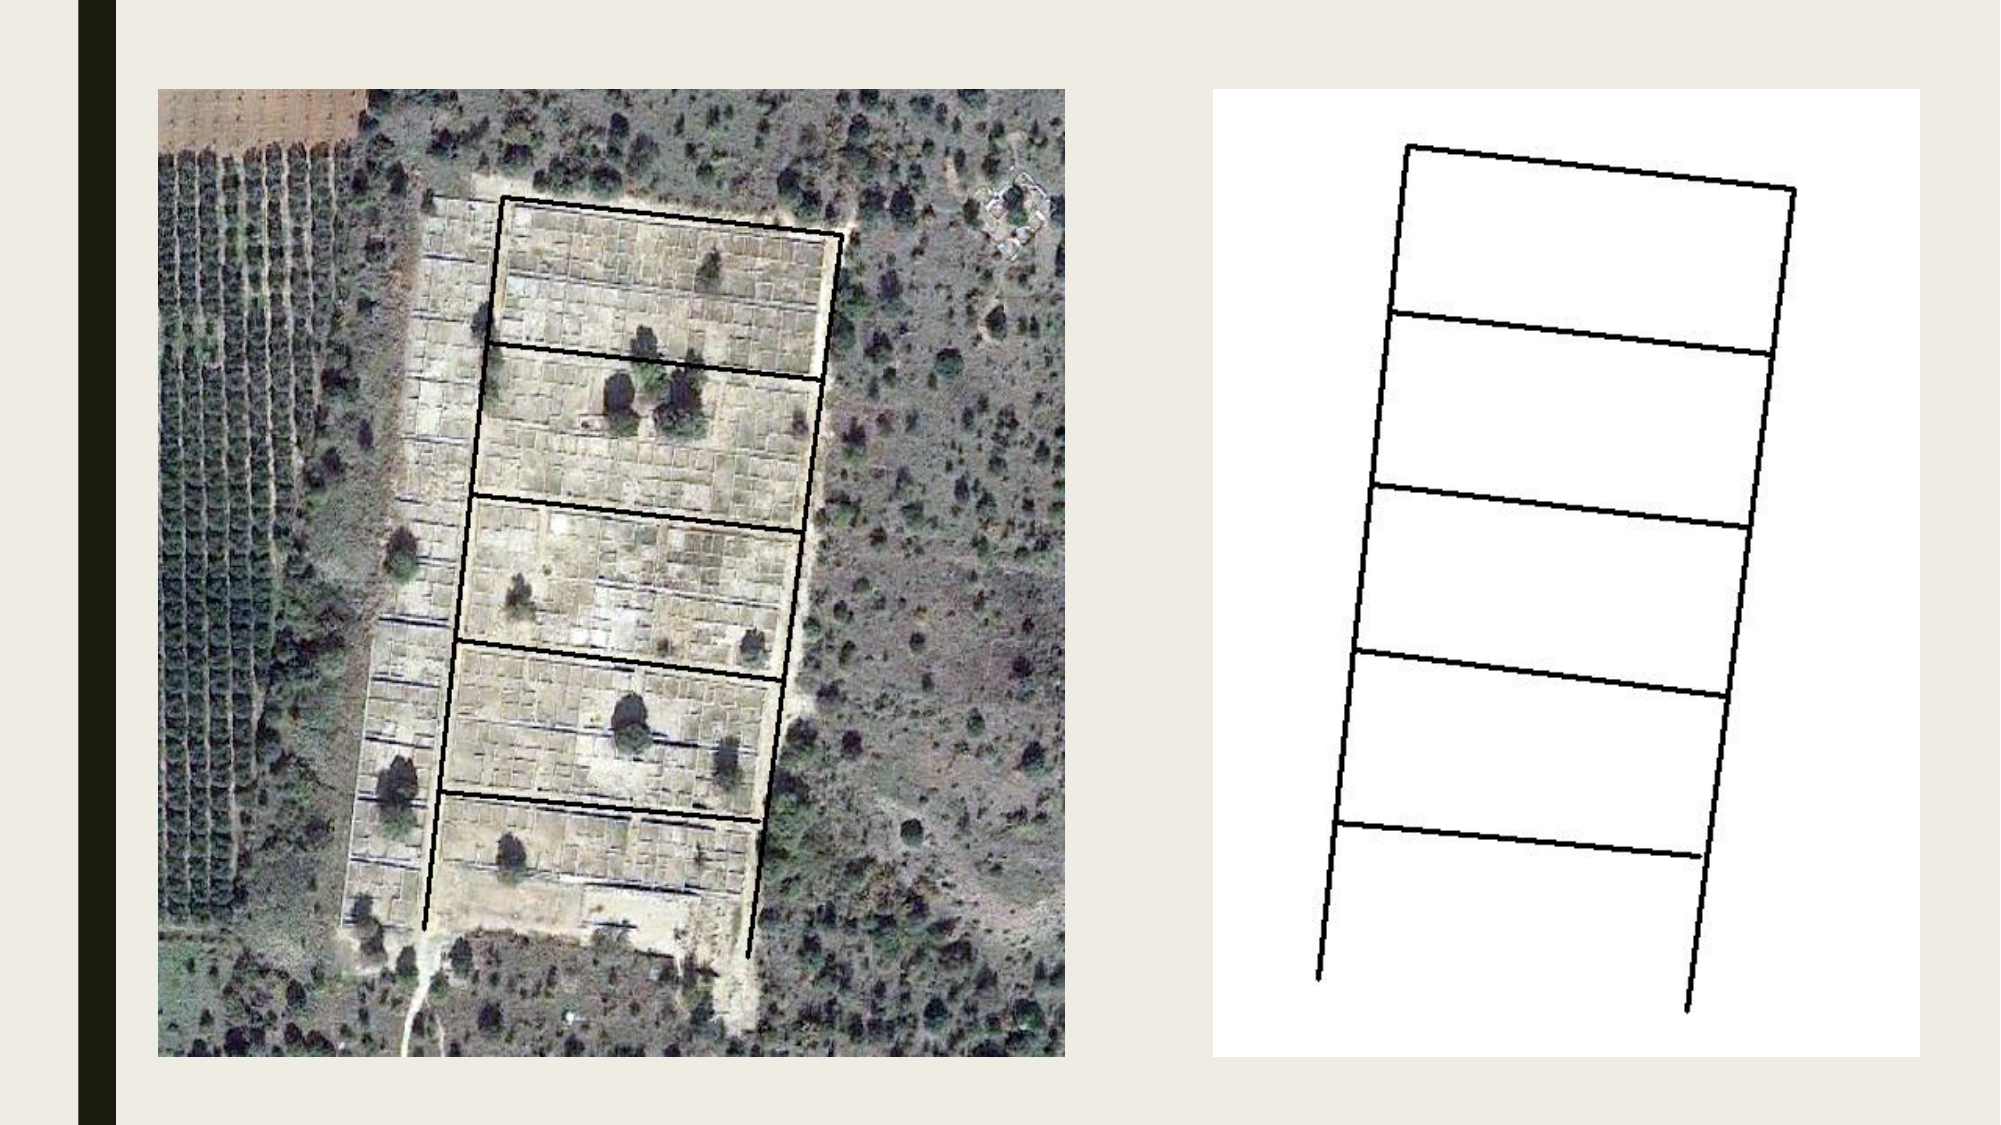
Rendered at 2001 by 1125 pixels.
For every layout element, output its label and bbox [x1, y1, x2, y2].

picture [1213, 89, 1920, 1057]
picture [158, 89, 1065, 1057]
